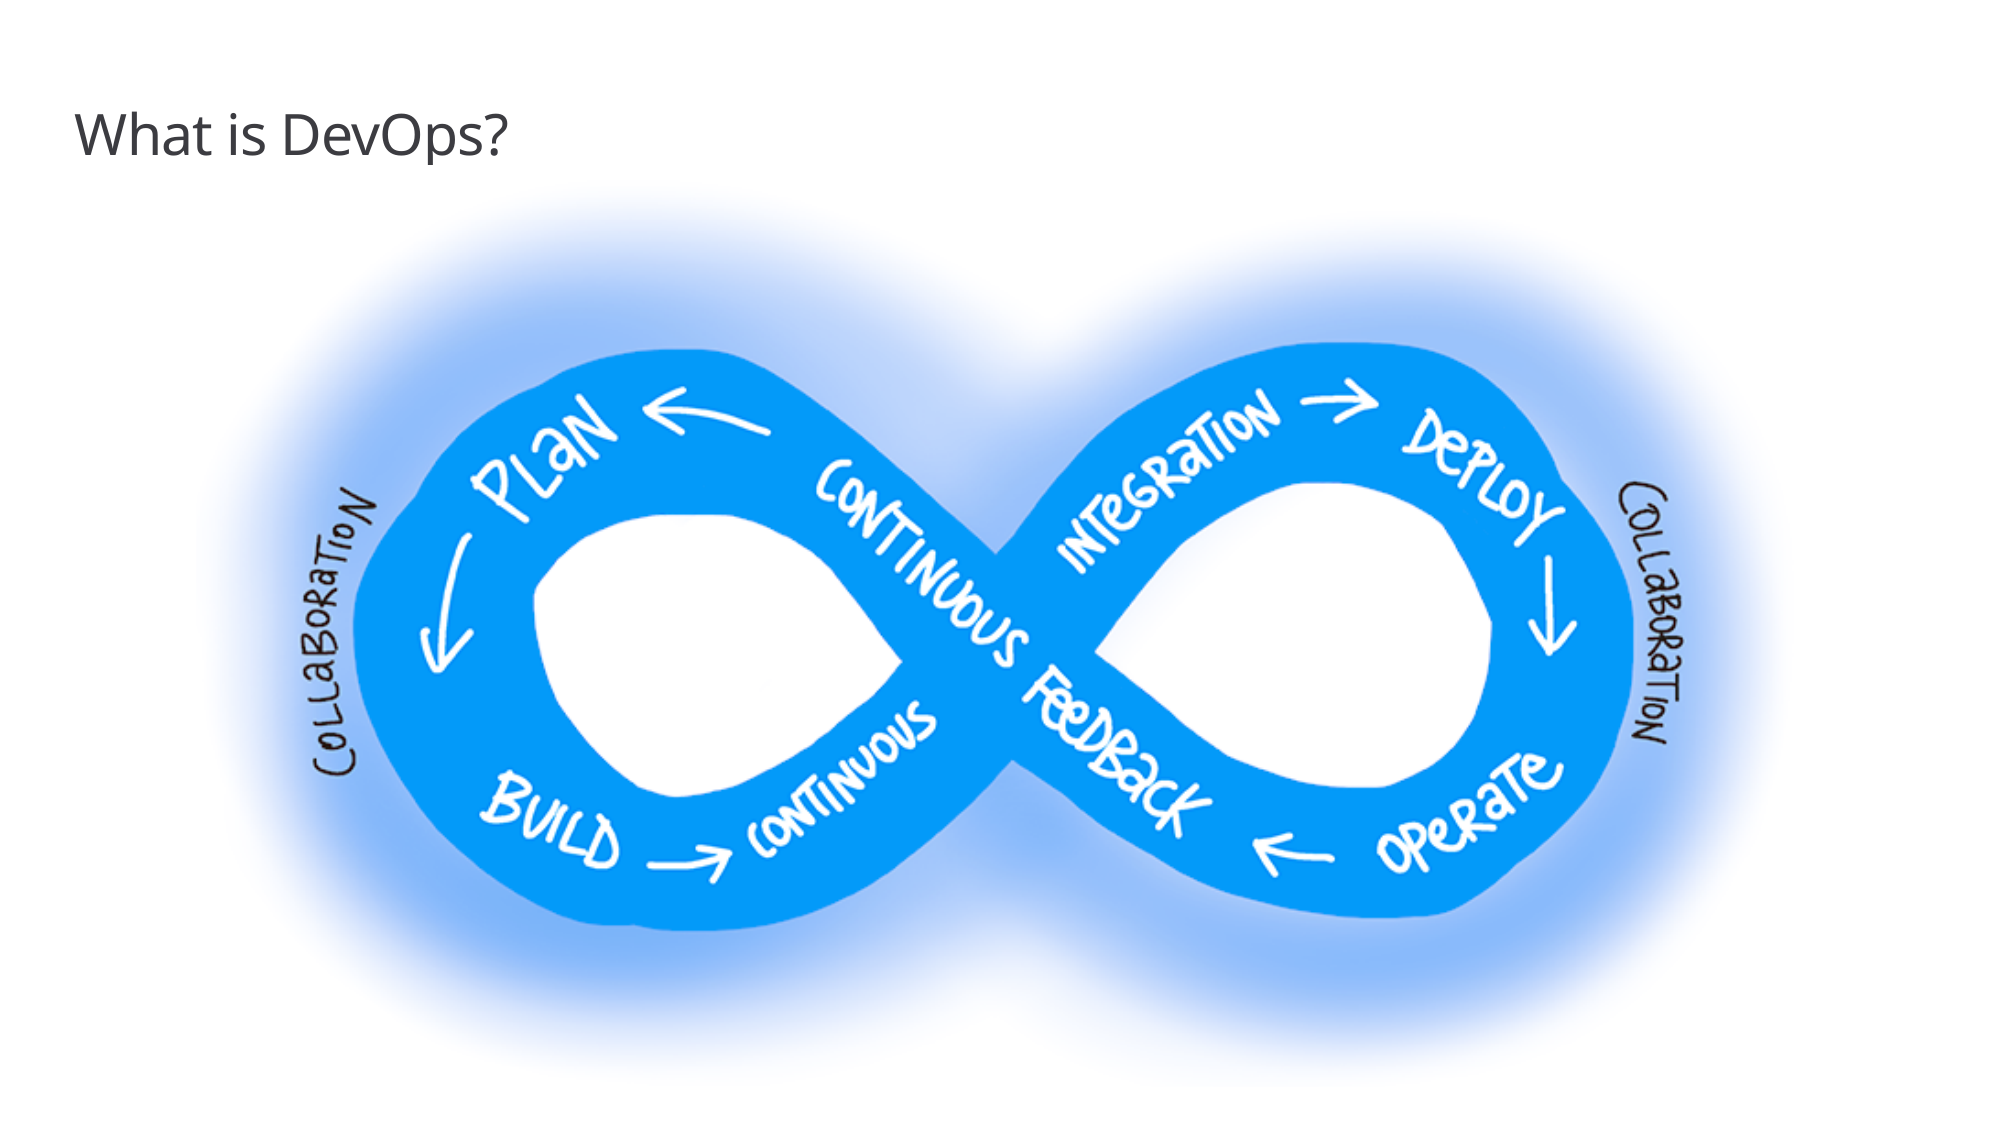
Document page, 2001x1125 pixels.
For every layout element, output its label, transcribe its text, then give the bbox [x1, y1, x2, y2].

title What is DevOps? [74, 91, 1930, 225]
picture [196, 165, 1804, 1087]
